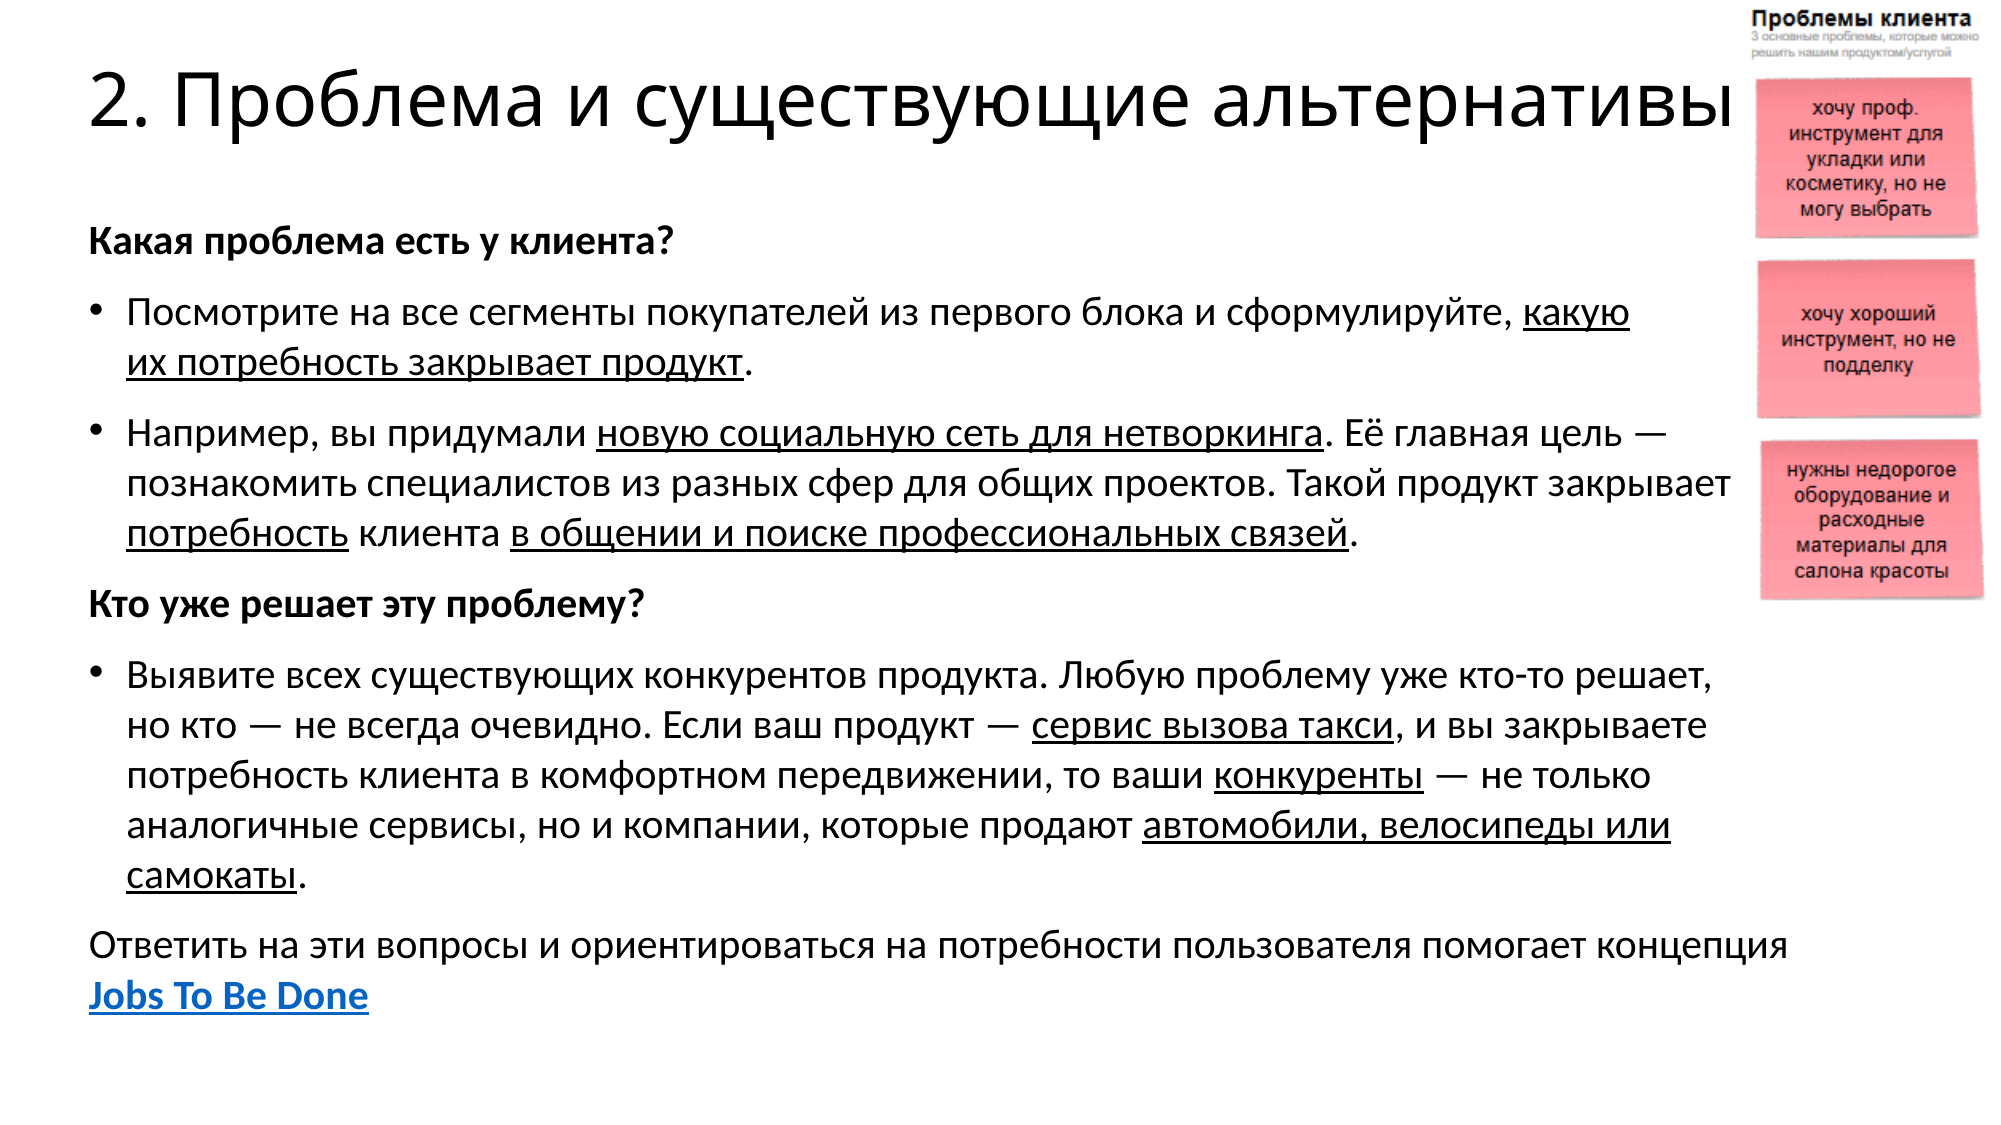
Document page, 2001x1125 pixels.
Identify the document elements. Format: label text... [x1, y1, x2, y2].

picture [1745, 0, 2000, 631]
list Какая проблема есть у клиента? Посмотрите на все сегменты покупателей из первого блока и сформулируйте, какую их потребность закрывает продукт. Например, вы придумали новую социальную сеть для нетворкинга. Её главная цель — познакомить специалистов из разных сфер для общих проектов. Такой продукт закрывает потребность клиента в общении и поиске профессиональных связей. Кто уже решает эту проблему? Выявите всех существующих конкурентов продукта. Любую проблему уже кто-то решает, но кто — не всегда очевидно. Если ваш продукт — сервис вызова такси, и вы закрываете потребность клиента в комфортном передвижении, то ваши конкуренты — не только аналогичные сервисы, но и компании, которые продают автомобили, велосипеды или самокаты. Ответить на эти вопросы и ориентироваться на потребности пользователя помогает концепция Jobs To Be Done [73, 205, 1863, 1053]
title 2. Проблема и существующие альтернативы [73, 39, 1745, 166]
